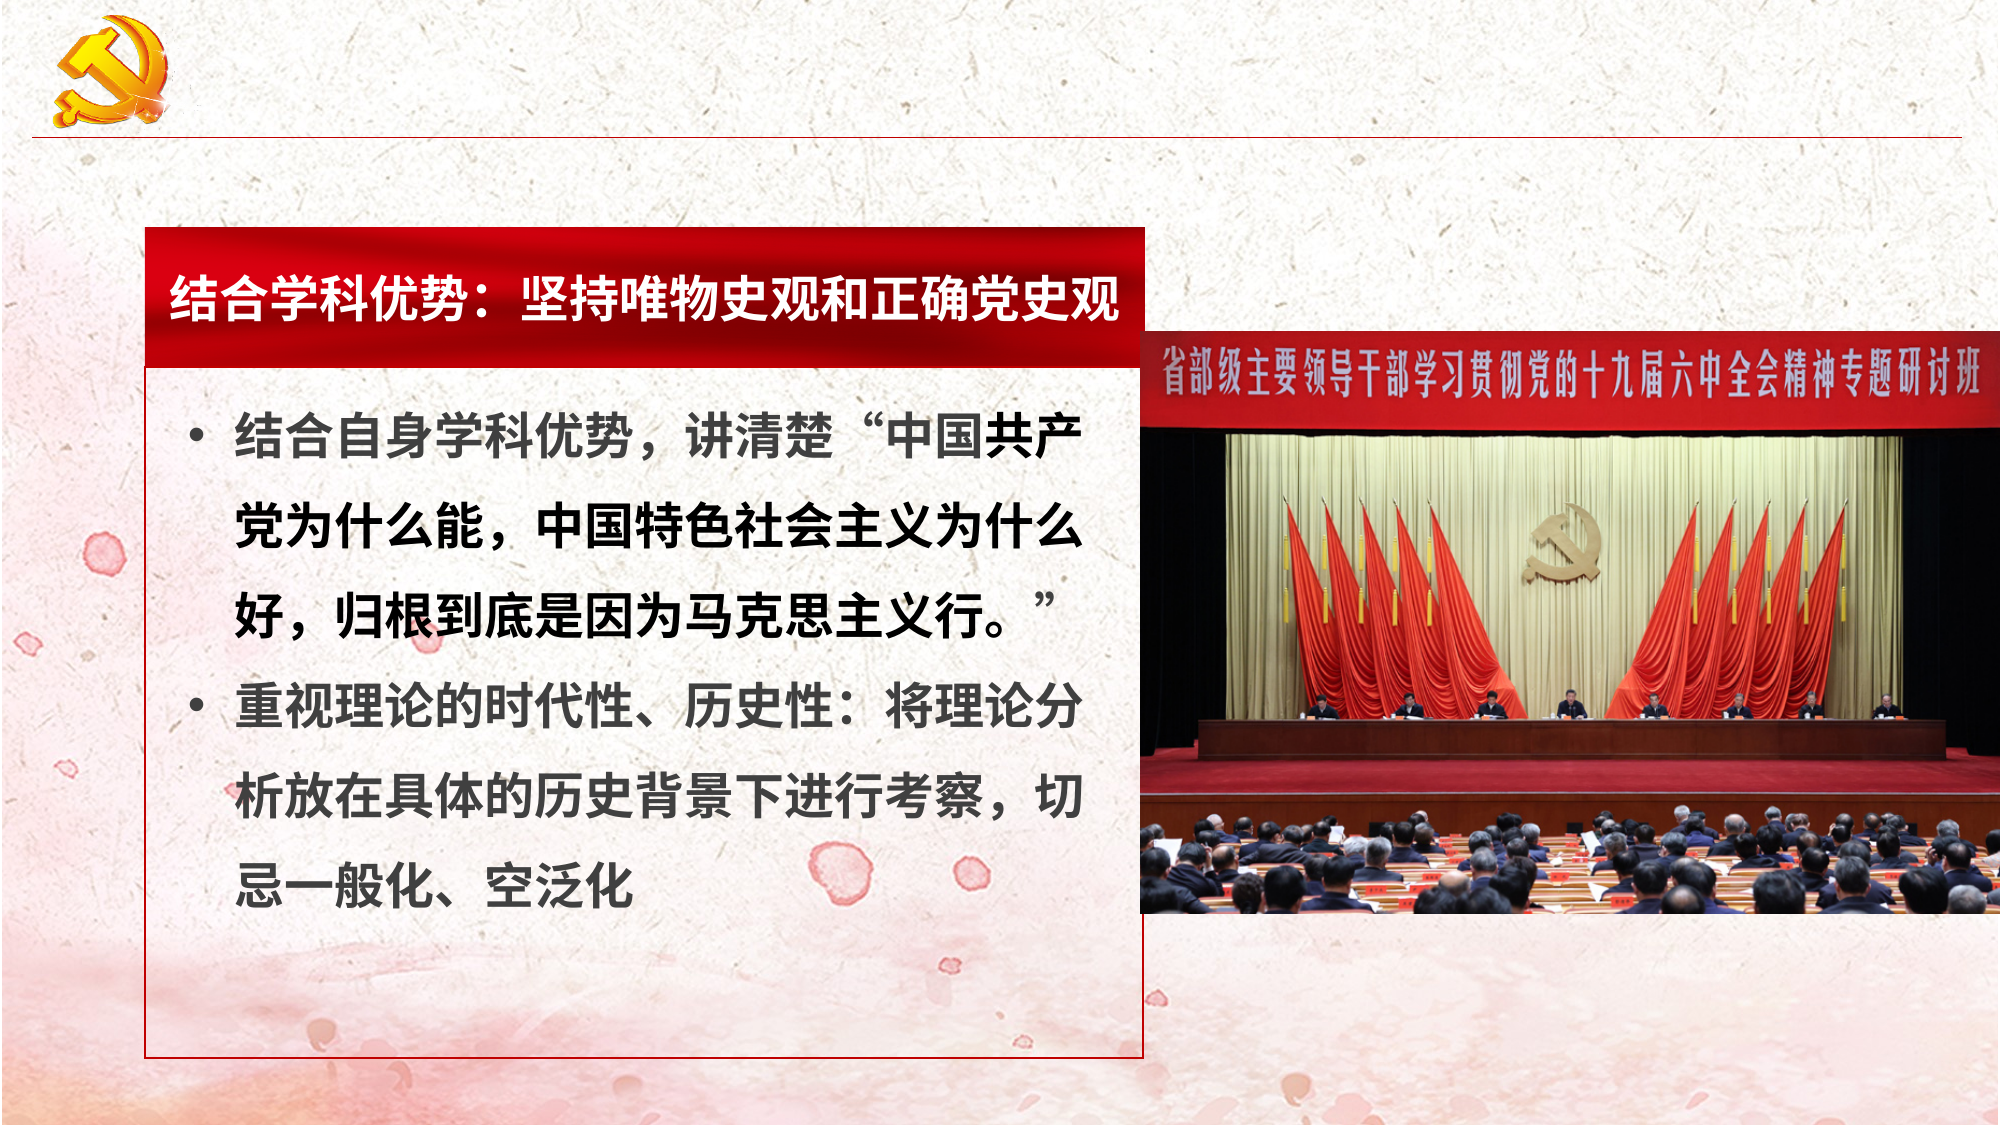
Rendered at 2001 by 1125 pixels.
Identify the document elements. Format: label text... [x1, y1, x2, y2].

text_box 结合学科优势：坚持唯物史观和正确党史观 [144, 227, 1146, 366]
picture [2, 0, 2000, 1125]
text_box [144, 366, 1144, 1059]
